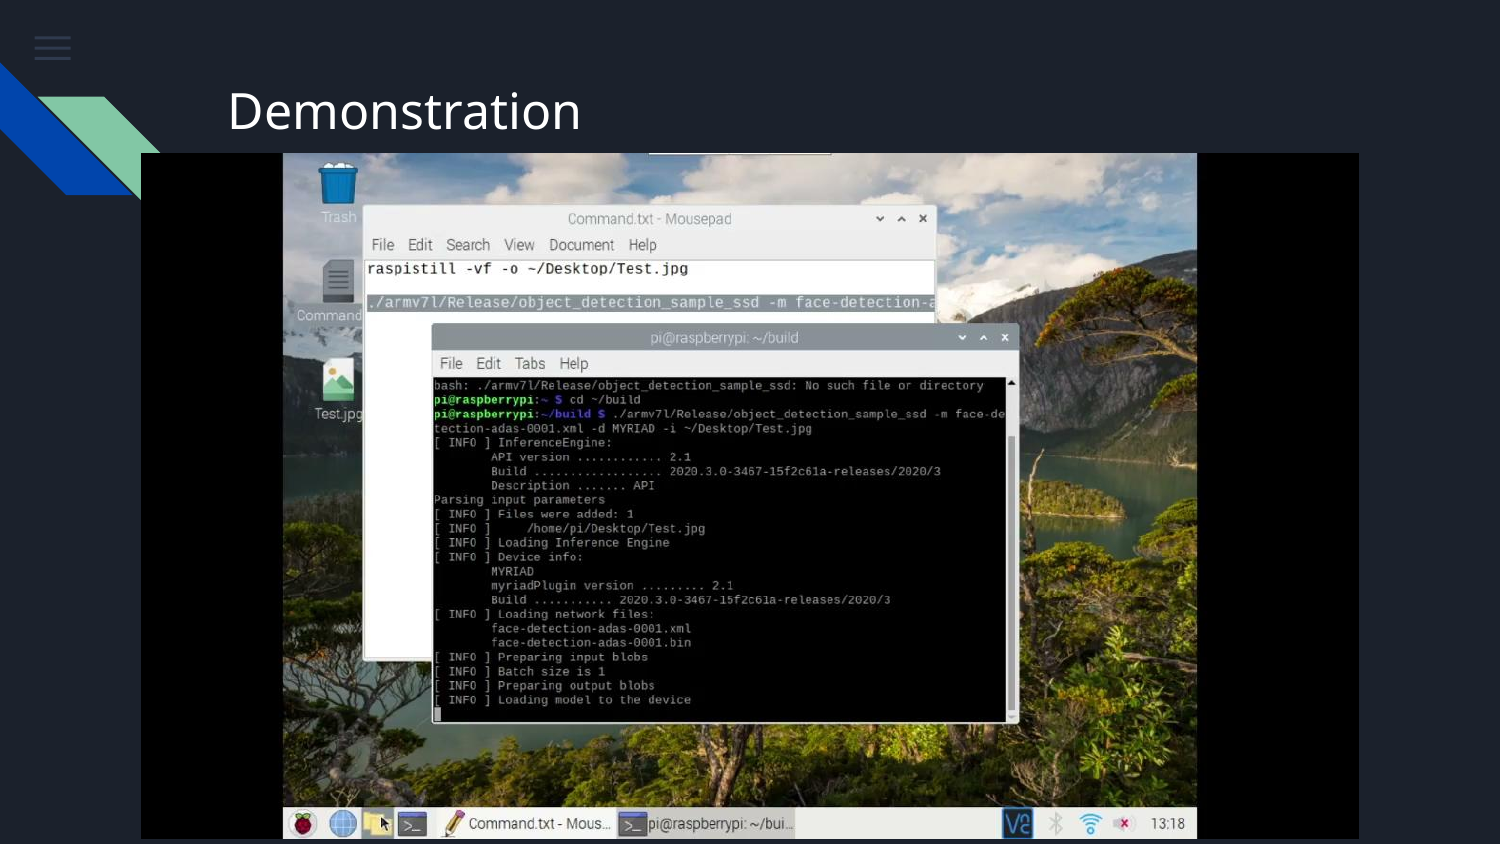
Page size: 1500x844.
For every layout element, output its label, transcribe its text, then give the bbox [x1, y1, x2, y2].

title Demonstration [212, 64, 1368, 215]
picture [141, 153, 1359, 839]
